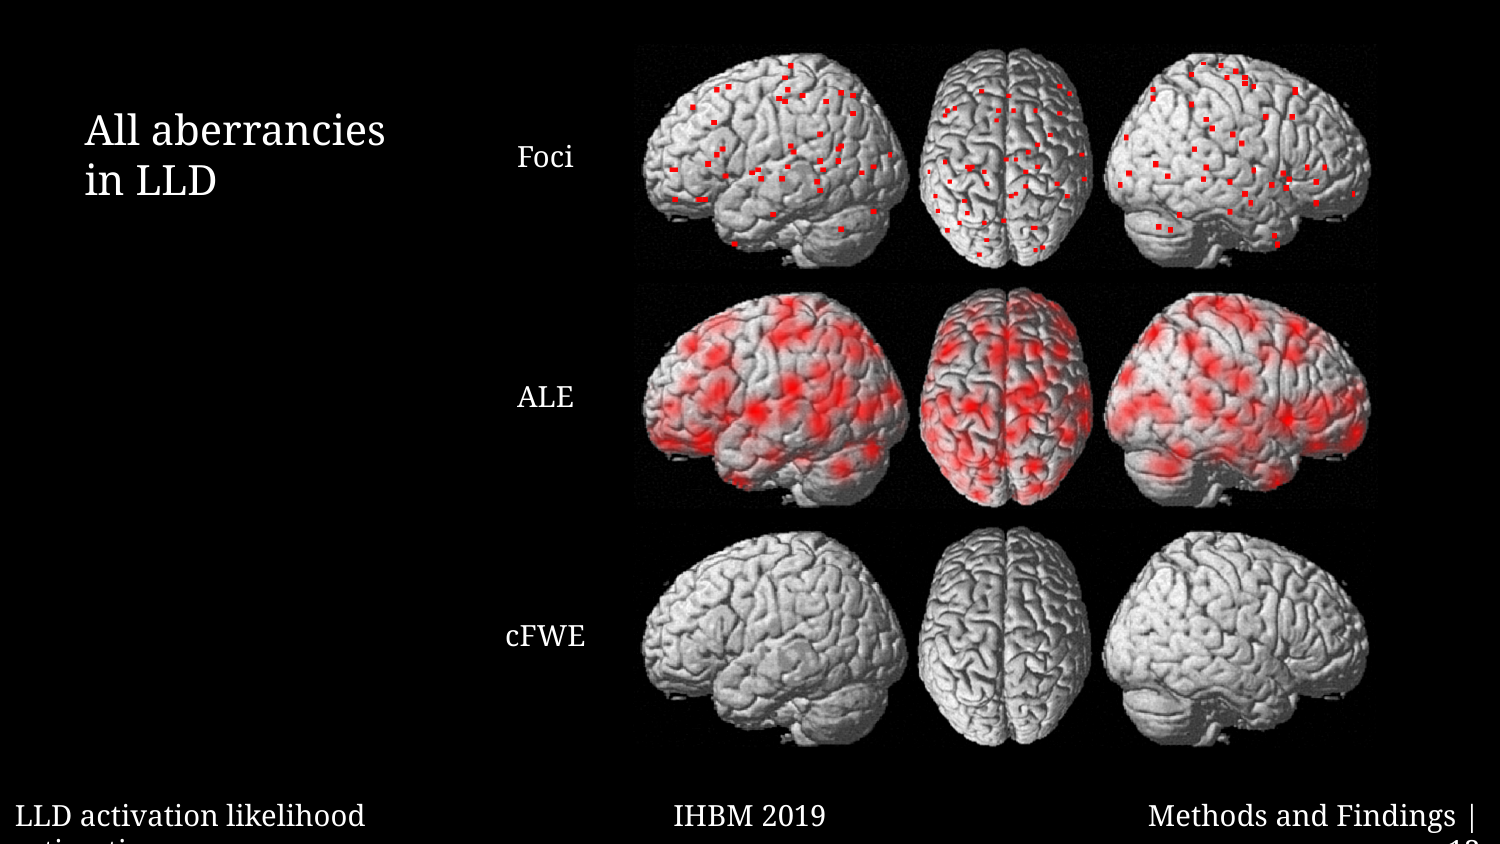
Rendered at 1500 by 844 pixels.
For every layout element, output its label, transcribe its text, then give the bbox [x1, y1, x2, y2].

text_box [456, 31, 1404, 763]
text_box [0, 789, 1500, 844]
text_box All aberrancies in LLD [69, 96, 421, 211]
